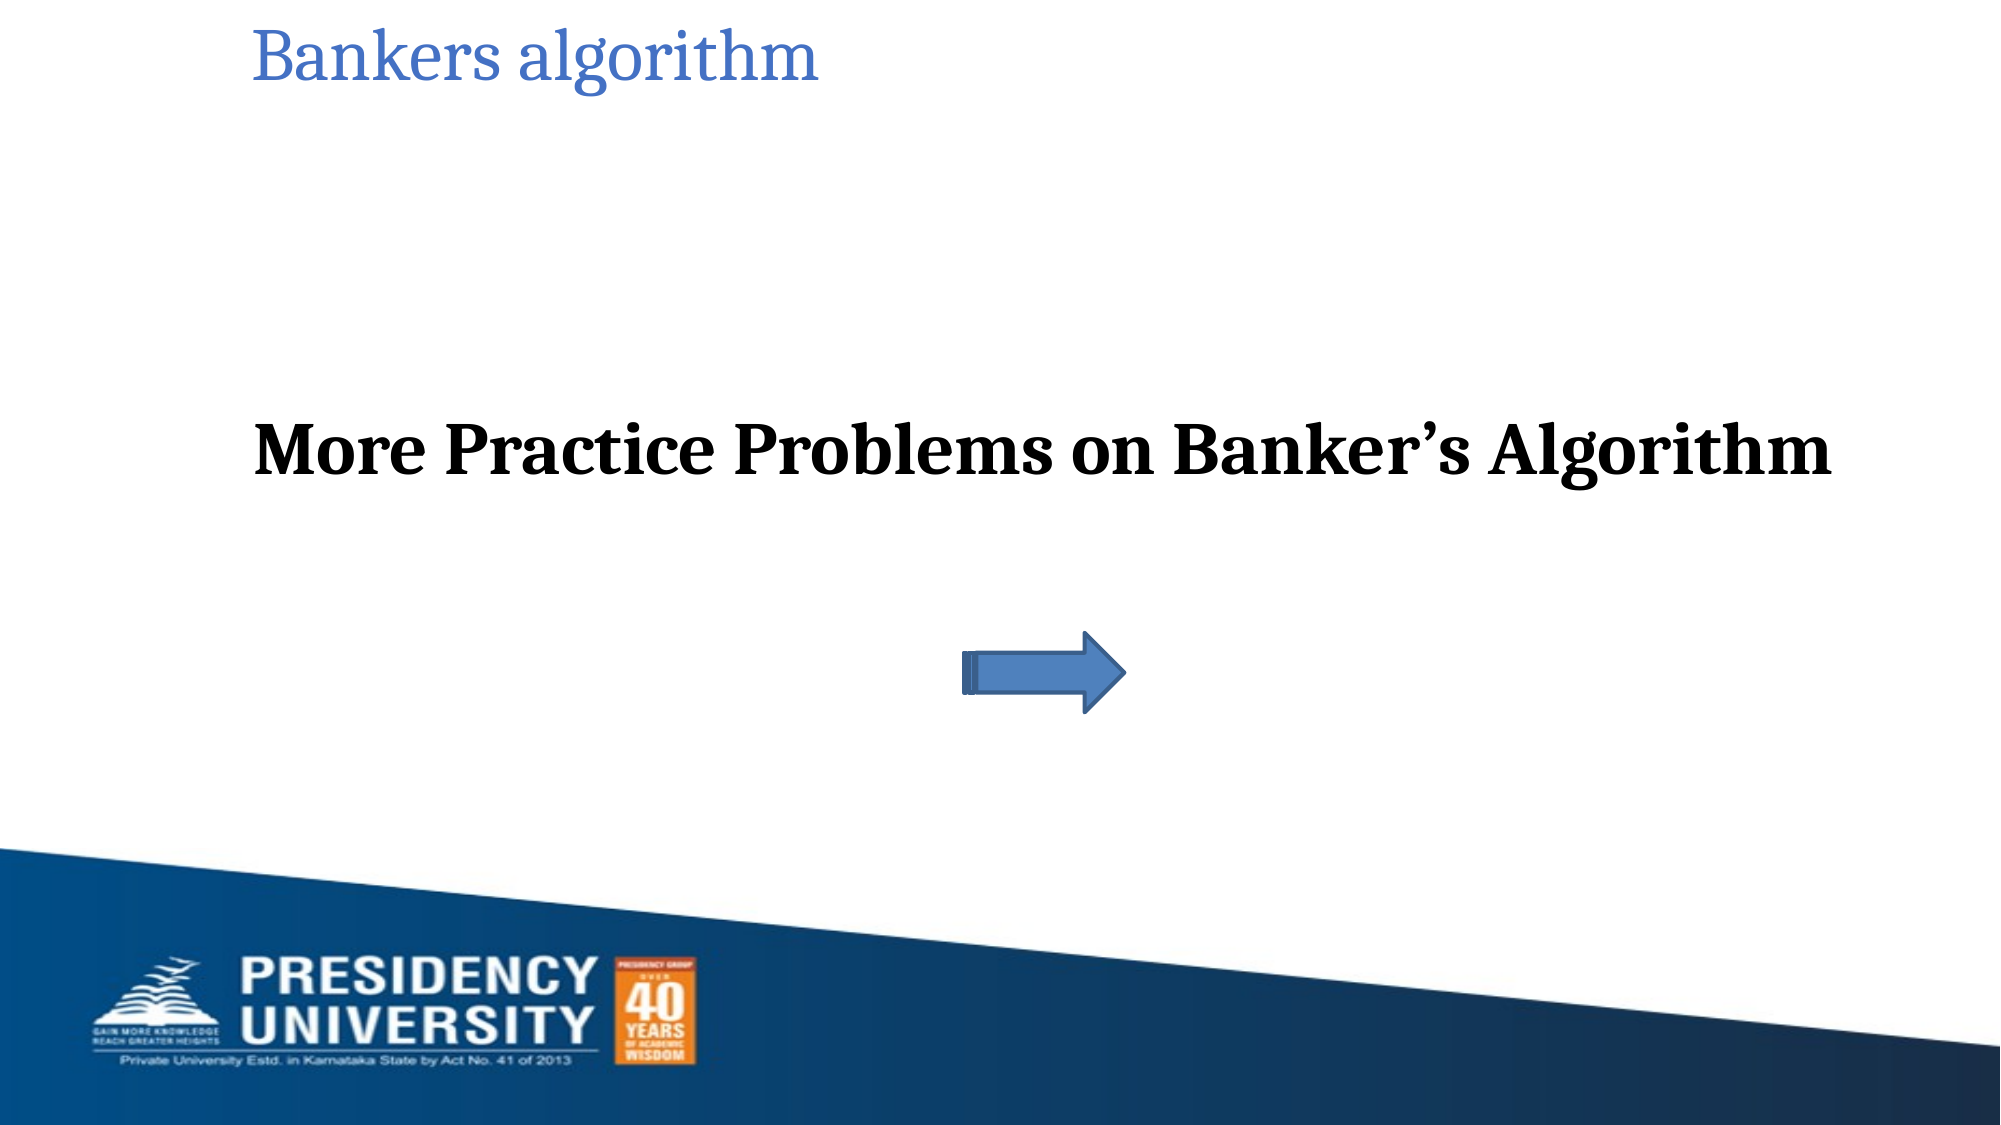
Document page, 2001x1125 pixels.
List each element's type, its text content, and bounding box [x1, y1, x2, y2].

title Bankers algorithm [251, 5, 1900, 100]
text_box More Practice Problems on Banker’s Algorithm [212, 399, 1876, 580]
text_box [962, 630, 1127, 715]
picture [0, 848, 2000, 1125]
